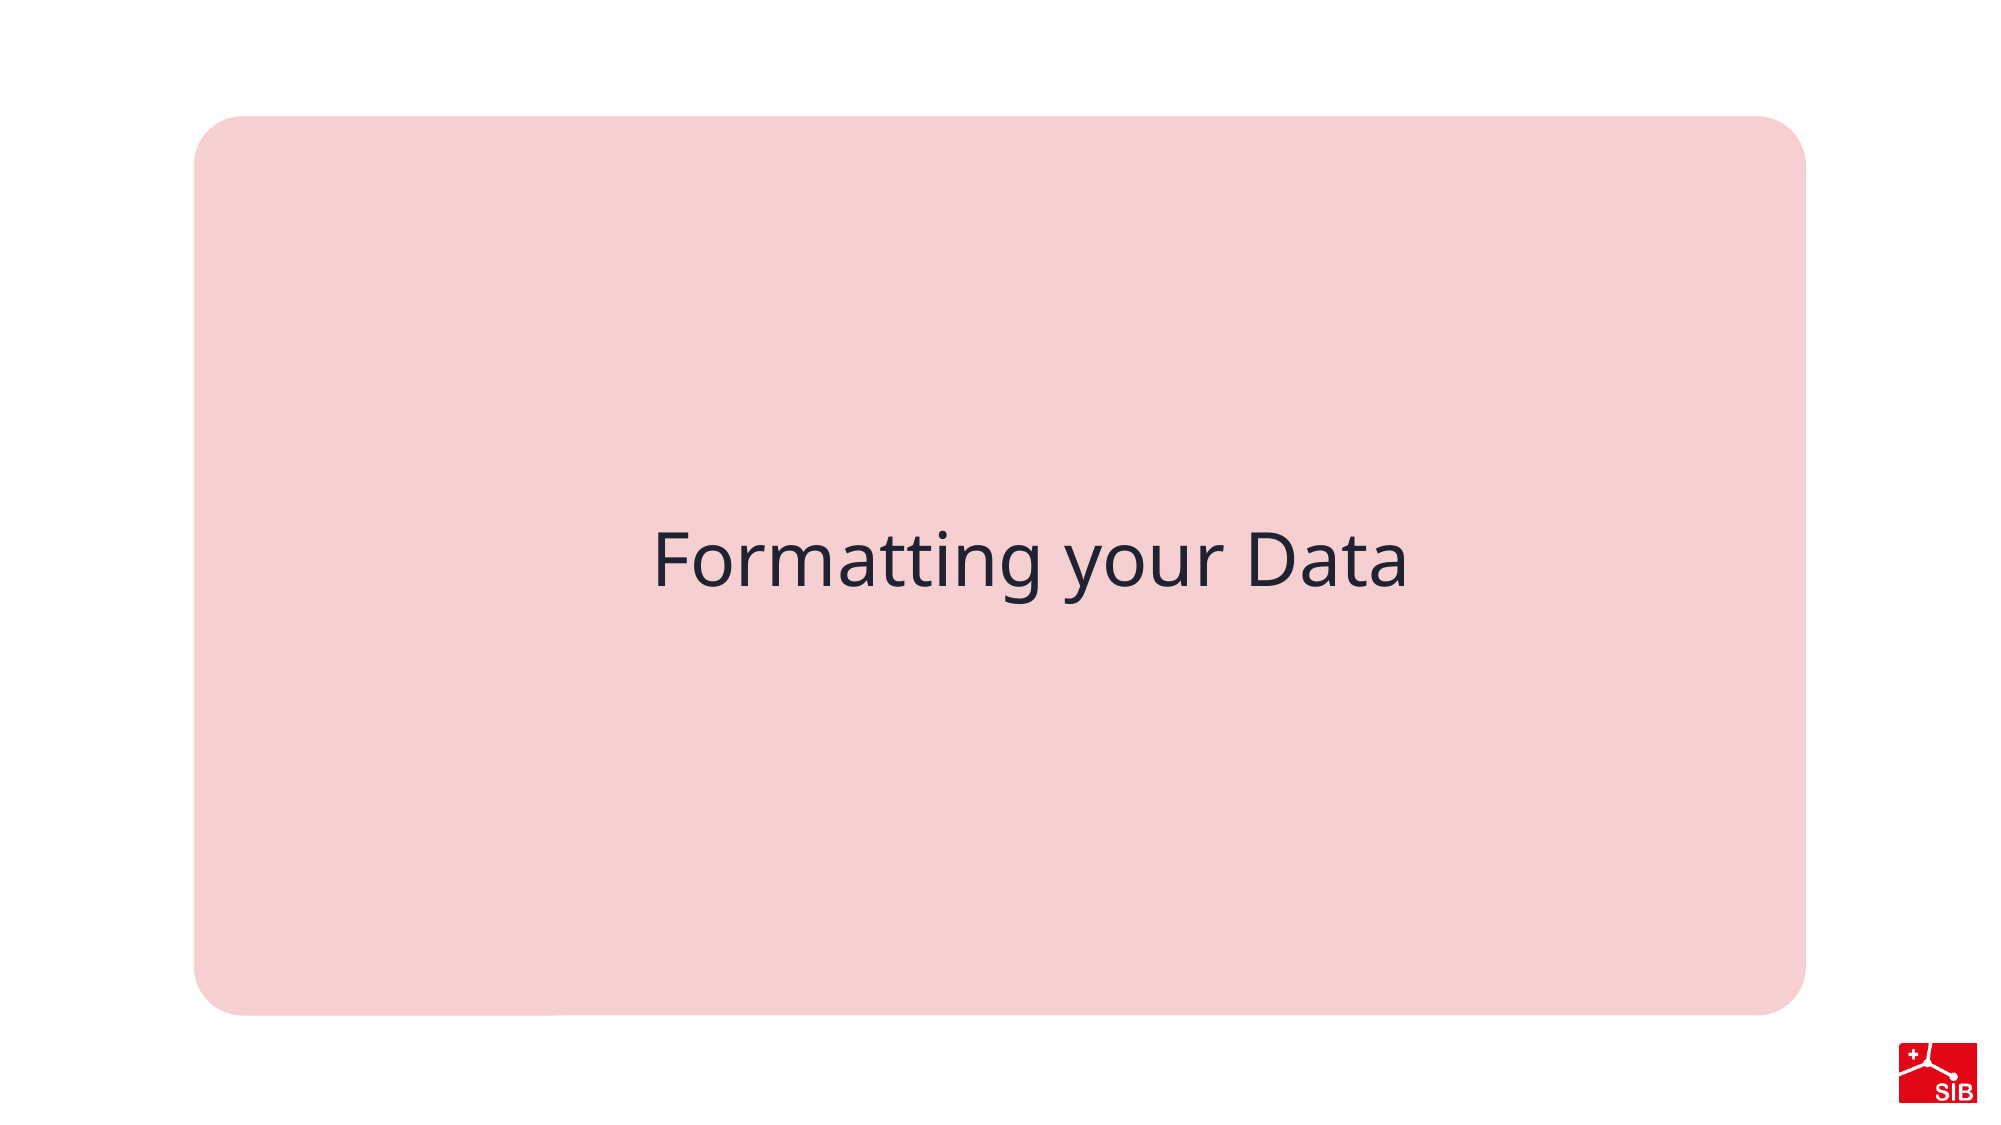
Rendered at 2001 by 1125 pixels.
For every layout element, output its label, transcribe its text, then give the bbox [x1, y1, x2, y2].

title Formatting your Data [236, 328, 1768, 797]
